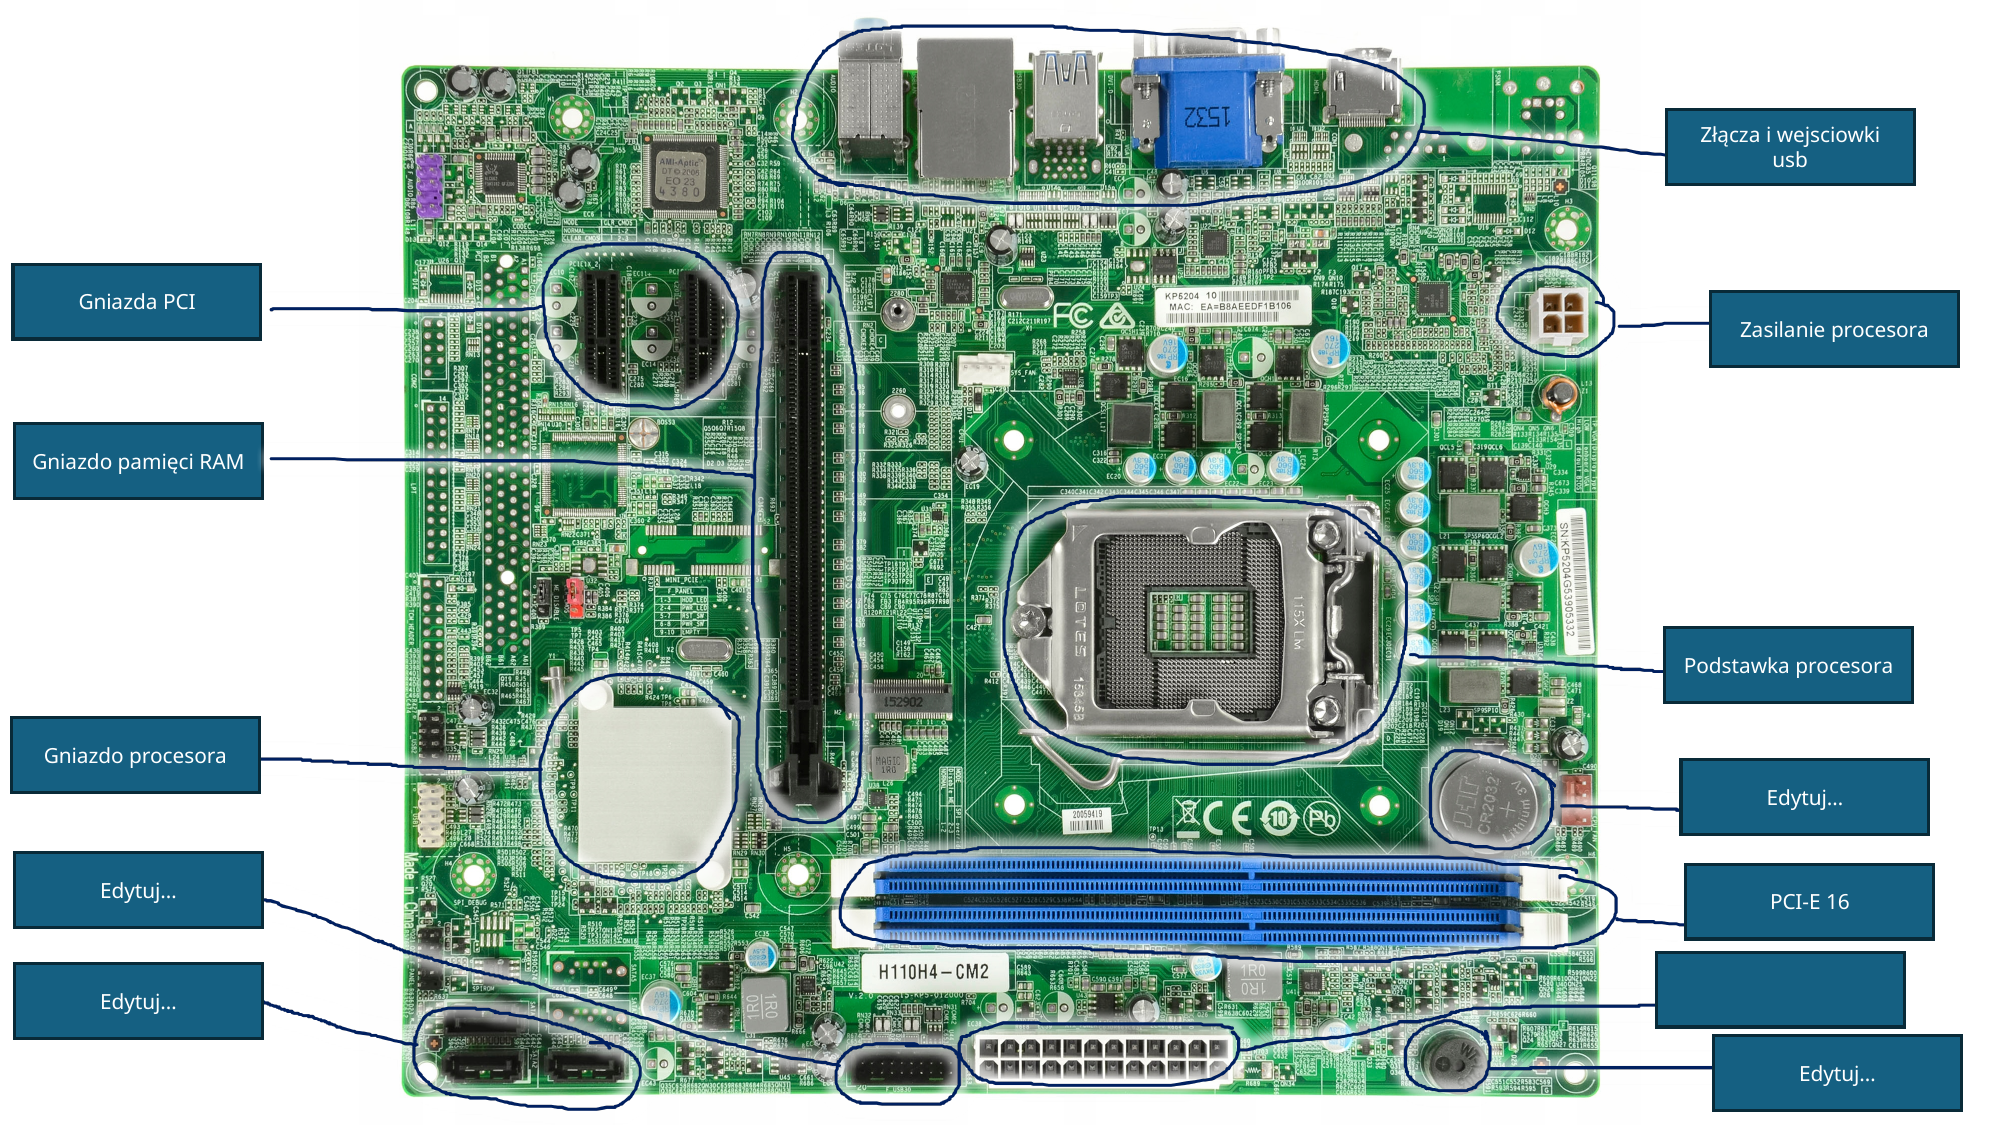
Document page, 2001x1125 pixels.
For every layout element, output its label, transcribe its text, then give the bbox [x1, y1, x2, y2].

text_box Edytuj… [13, 851, 190, 929]
text_box Gniazdo procesora [10, 716, 190, 794]
text_box Zasilanie procesora [1726, 290, 1960, 368]
text_box Gniazda PCI [11, 263, 190, 341]
text_box [1726, 951, 1906, 1029]
text_box PCI-E 16 [1726, 863, 1935, 941]
text_box Edytuj… [1726, 758, 1930, 836]
text_box Edytuj… [1726, 1034, 1963, 1112]
text_box Złącza i wejsciowki usb [1726, 108, 1916, 186]
picture [190, 0, 1726, 1125]
text_box Edytuj… [13, 962, 190, 1040]
text_box Podstawka procesora [1726, 626, 1914, 704]
text_box Gniazdo pamięci RAM [13, 422, 177, 500]
